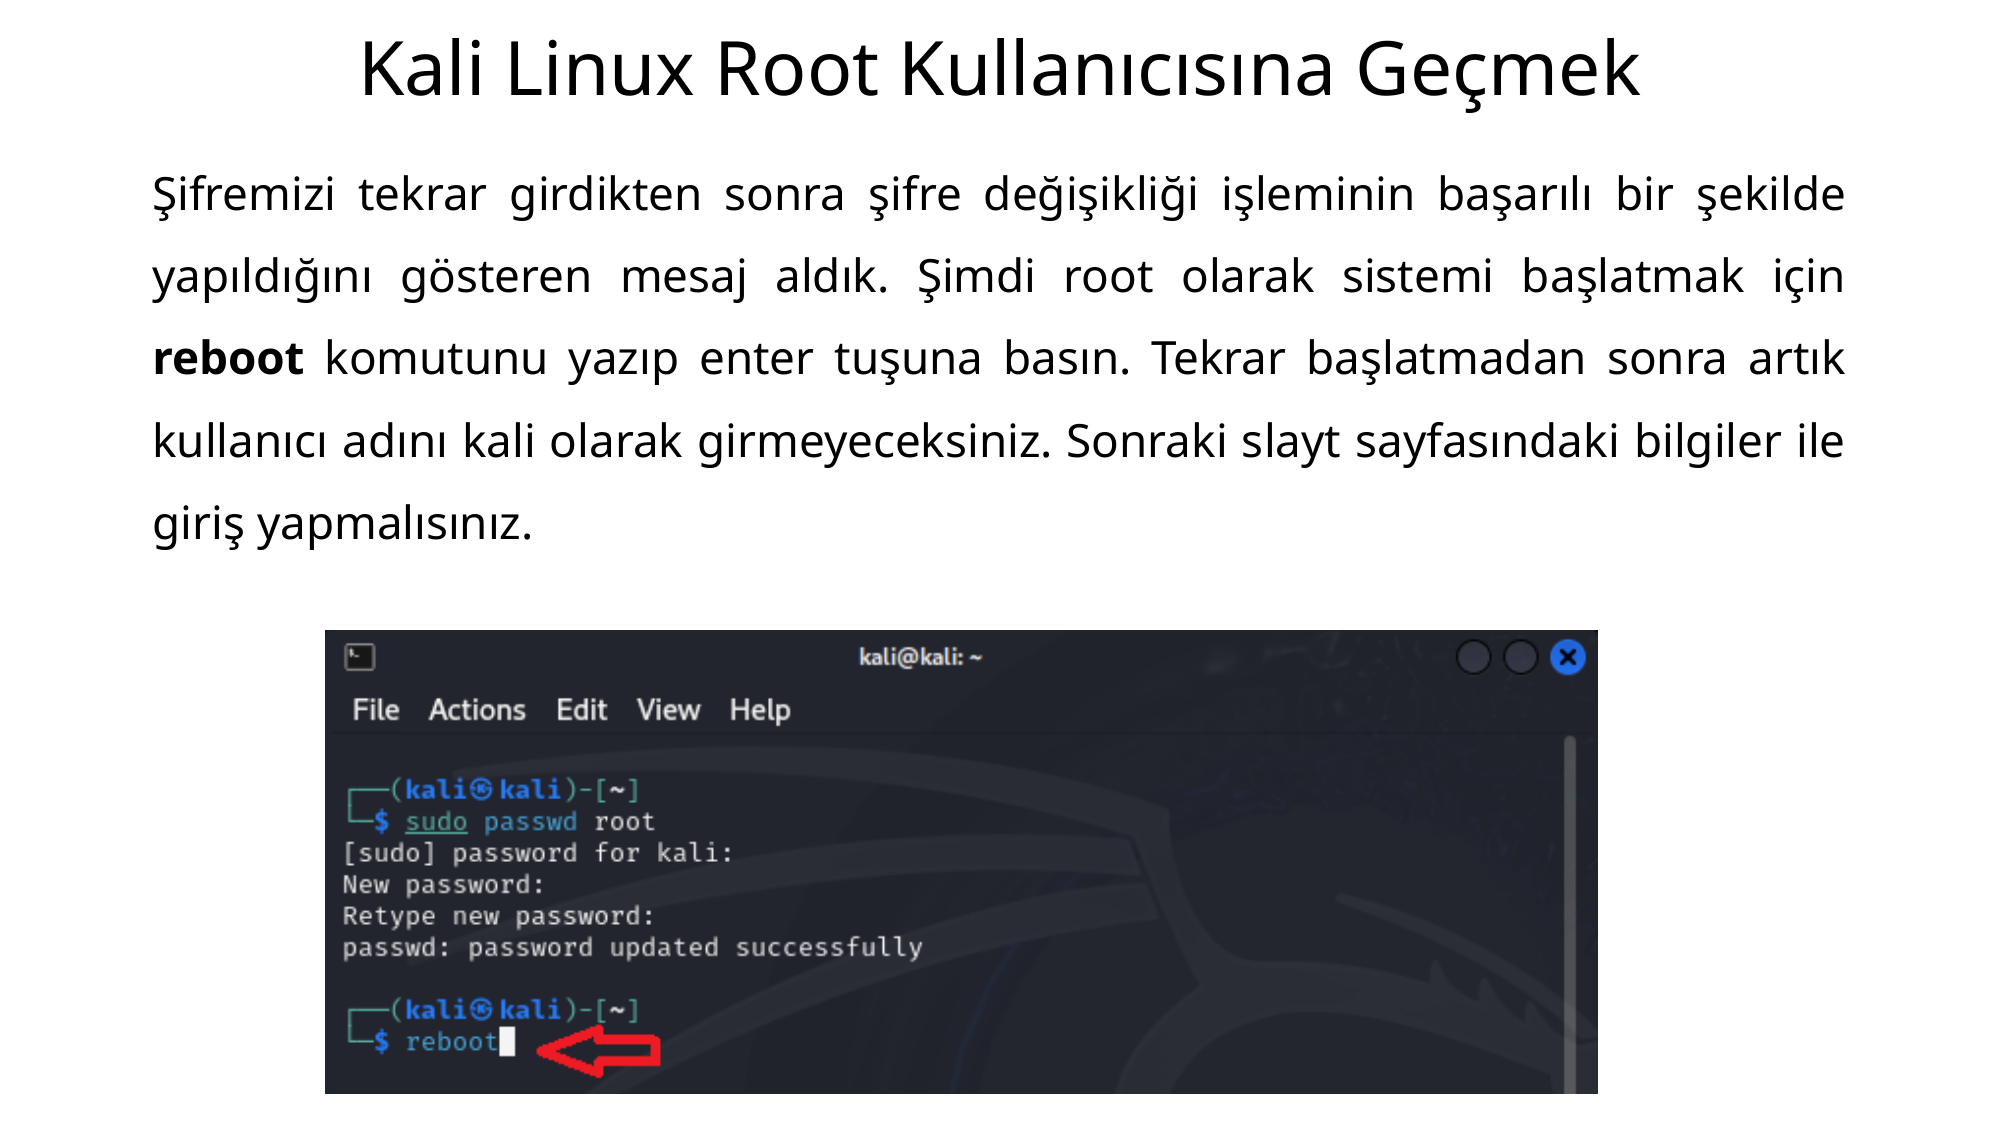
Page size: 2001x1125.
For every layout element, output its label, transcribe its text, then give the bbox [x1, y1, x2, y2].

picture [324, 629, 1599, 1095]
list Şifremizi tekrar girdikten sonra şifre değişikliği işleminin başarılı bir şekilde yapıldığını gösteren mesaj aldık. Şimdi root olarak sistemi başlatmak için reboot komutunu yazıp enter tuşuna basın. Tekrar başlatmadan sonra artık kullanıcı adını kali olarak girmeyeceksiniz. Sonraki slayt sayfasındaki bilgiler ile giriş yapmalısınız. [137, 129, 1863, 1014]
title Kali Linux Root Kullanıcısına Geçmek [137, 18, 1863, 112]
